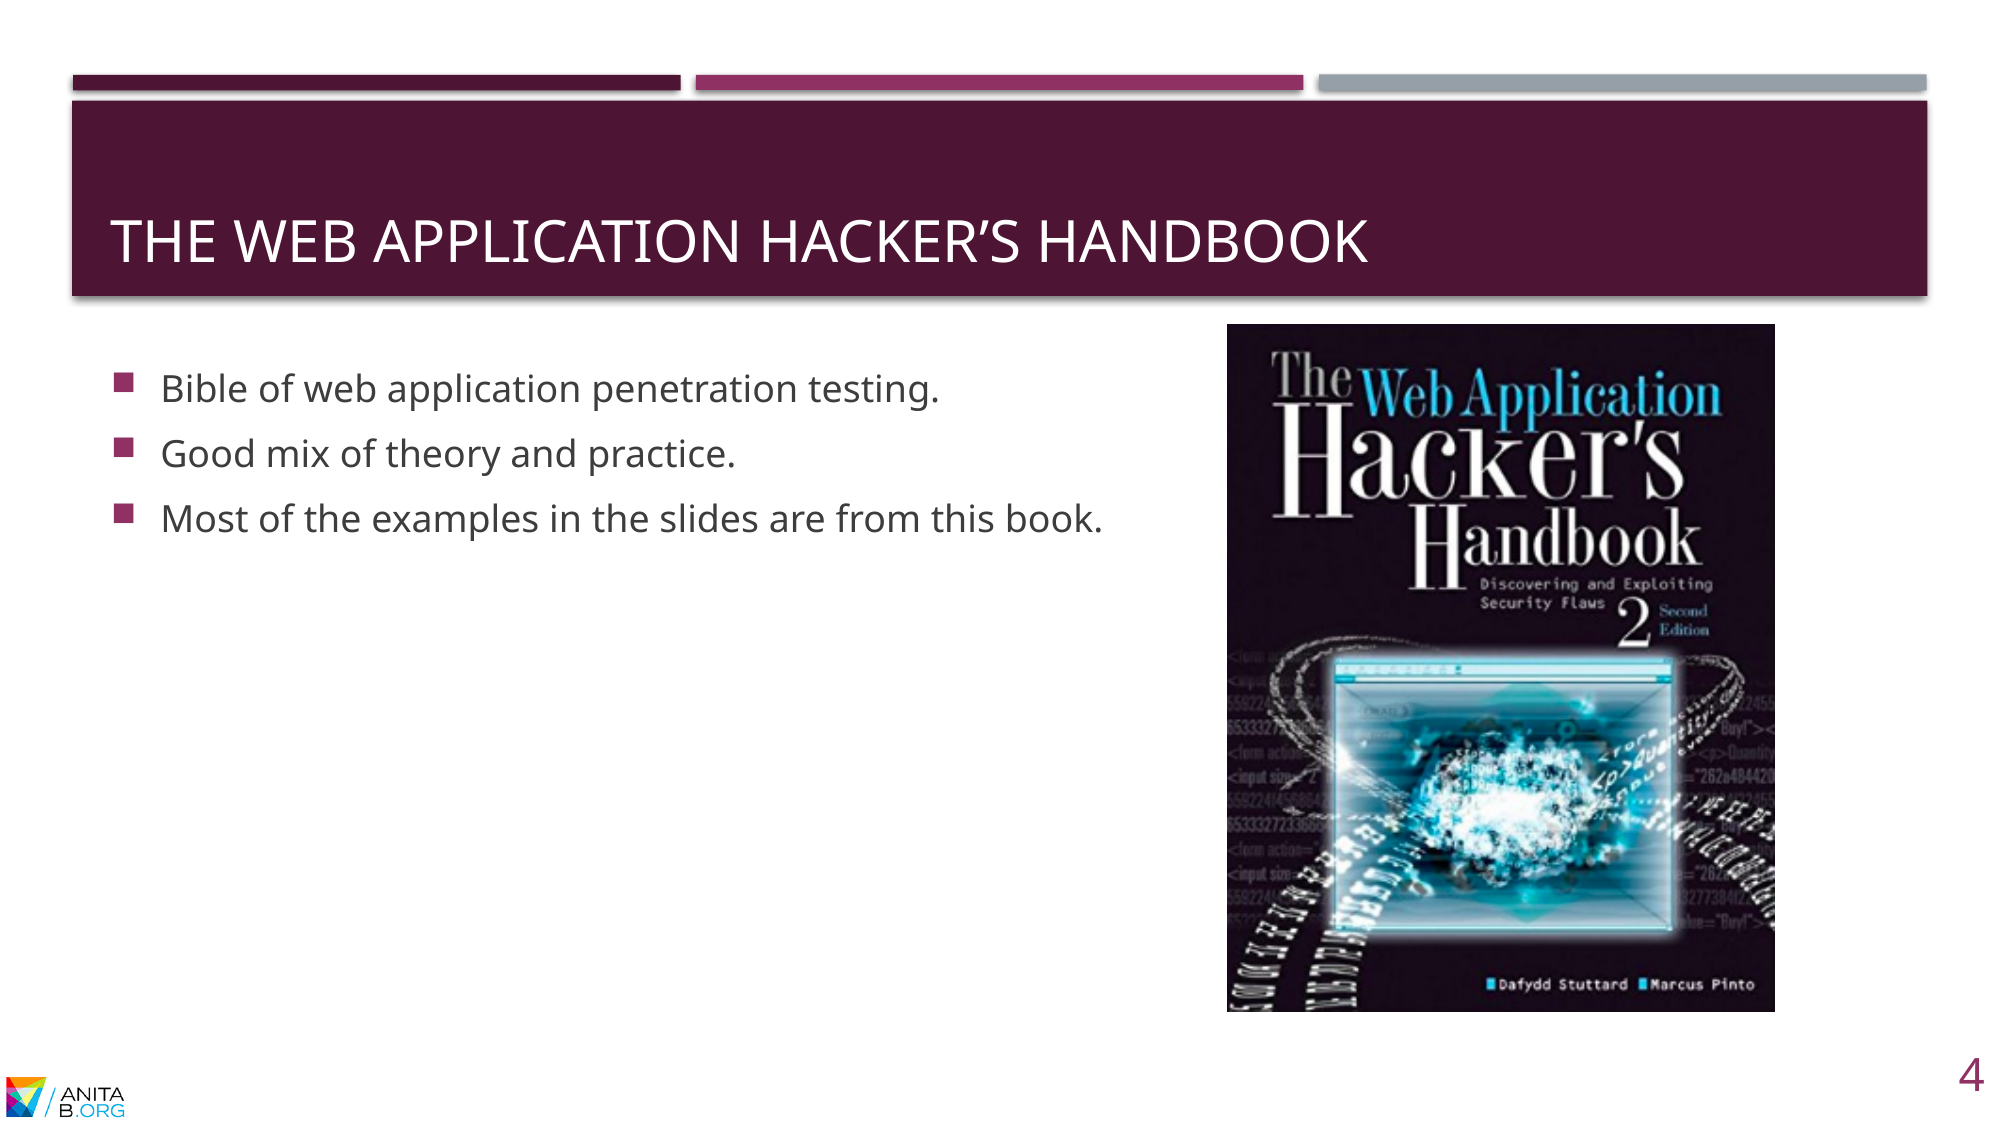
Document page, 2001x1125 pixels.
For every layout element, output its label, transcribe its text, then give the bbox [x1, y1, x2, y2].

title The web application hacker’s handbook [95, 115, 1905, 282]
slide_number 4 [1840, 1054, 2000, 1100]
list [1226, 323, 1776, 1012]
picture [0, 1063, 144, 1125]
text_box Bible of web application penetration testing. Good mix of theory and practice. Most of the examples in the slides are from this book. [95, 357, 1178, 962]
